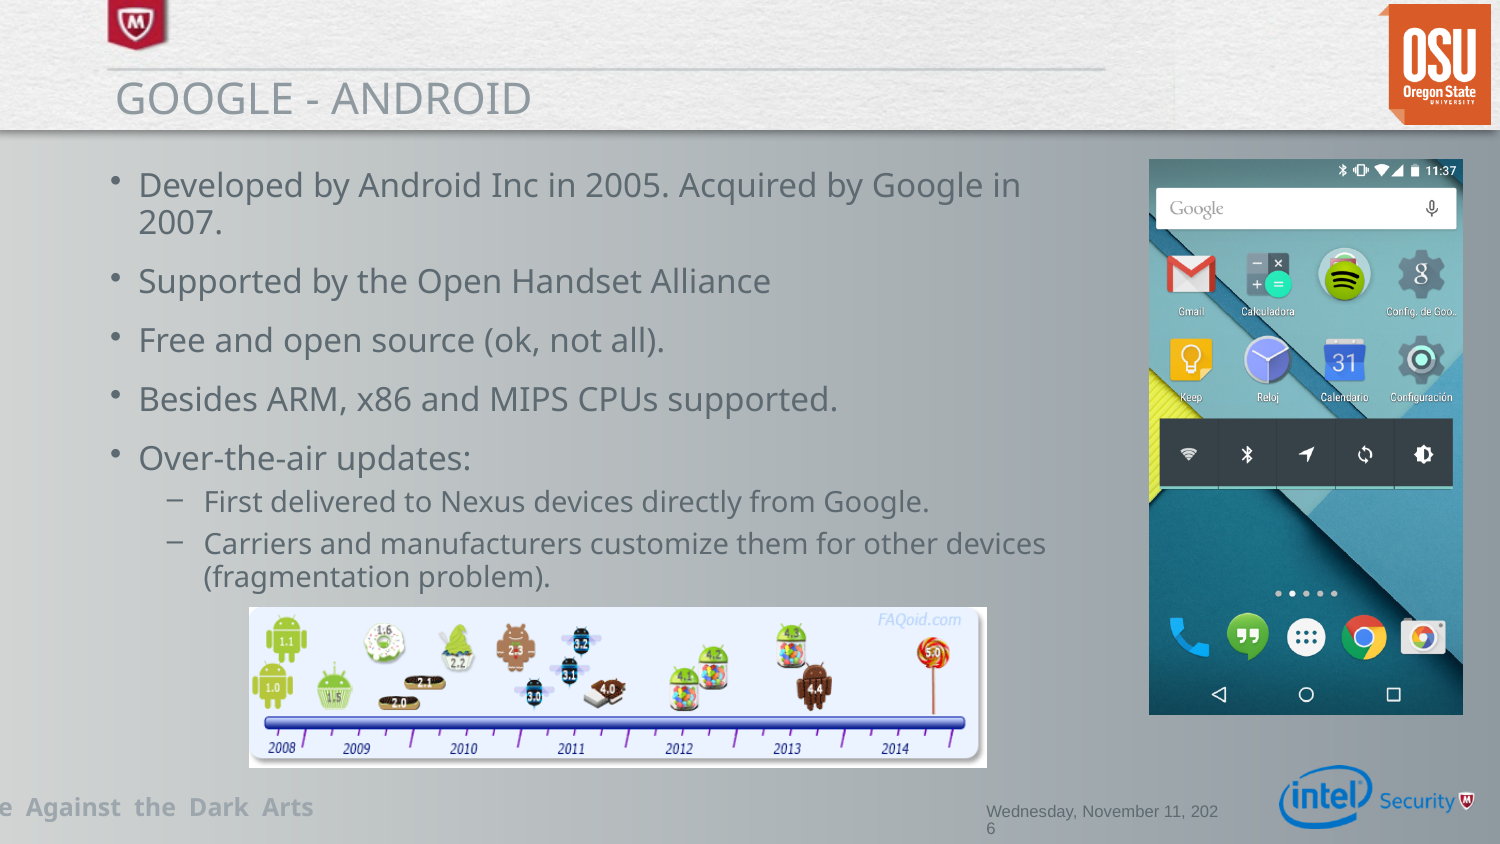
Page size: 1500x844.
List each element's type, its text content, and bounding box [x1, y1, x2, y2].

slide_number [974, 795, 1238, 823]
title Google - Android [99, 53, 1176, 148]
picture [249, 607, 987, 768]
picture [0, 0, 1500, 130]
picture [1149, 159, 1463, 716]
list Developed by Android Inc in 2005. Acquired by Google in 2007. Supported by the Open Handset Alliance Free and open source (ok, not all). Besides ARM, x86 and MIPS CPUs supported. Over-the-air updates: First delivered to Nexus devices directly from Google. Carriers and manufacturers customize them for other devices (fragmentation problem). [94, 159, 1126, 773]
picture [1279, 765, 1475, 829]
